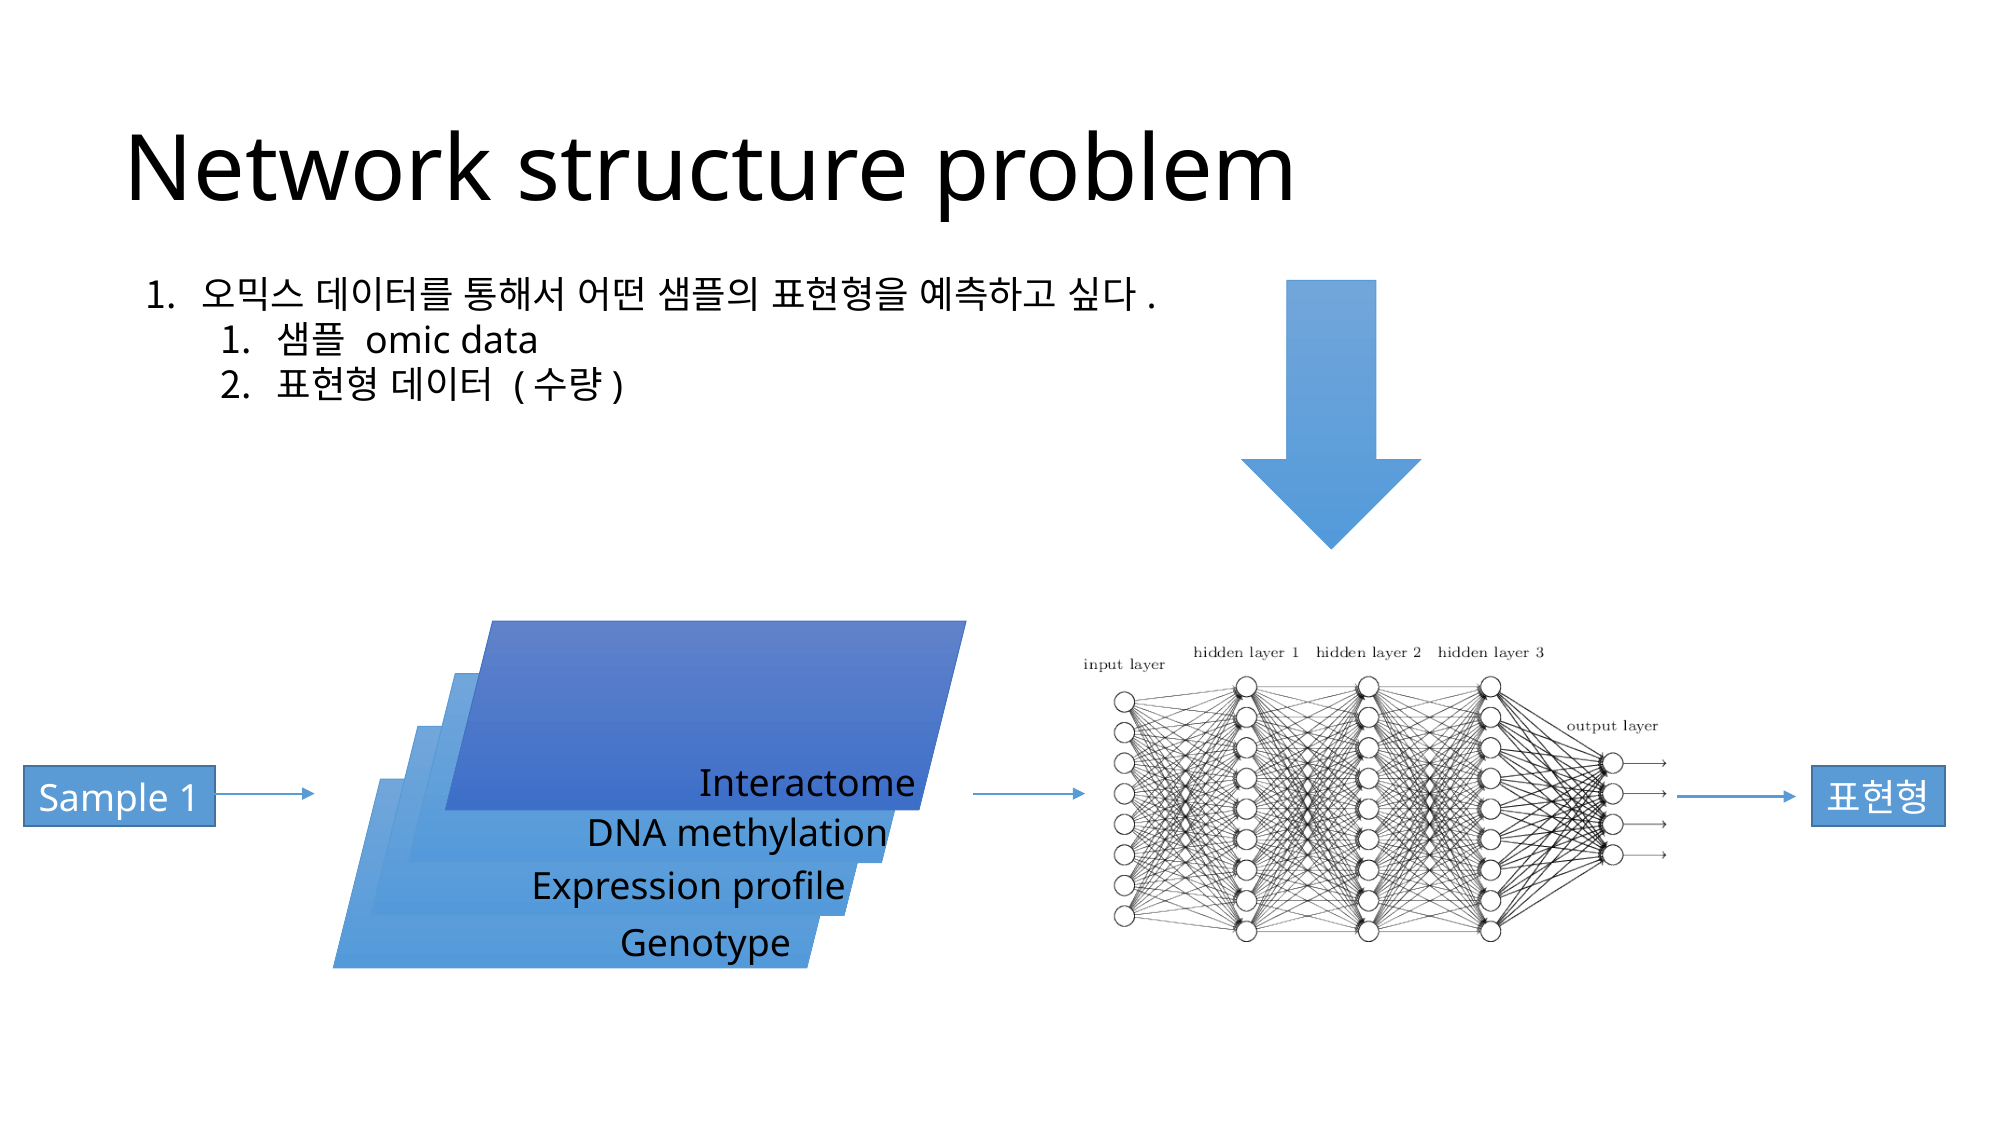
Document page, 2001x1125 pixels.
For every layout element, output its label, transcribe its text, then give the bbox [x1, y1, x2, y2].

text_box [333, 621, 966, 972]
text_box [1241, 279, 1422, 550]
title Network structure problem [109, 79, 1762, 263]
text_box 오믹스 데이터를 통해서 어떤 샘플의 표현형을 예측하고 싶다. 샘플 omic data 표현형 데이터 (수량) [130, 263, 1182, 413]
picture [1078, 641, 1681, 942]
text_box 표현형 [1811, 765, 1946, 827]
text_box Sample 1 [23, 765, 216, 827]
